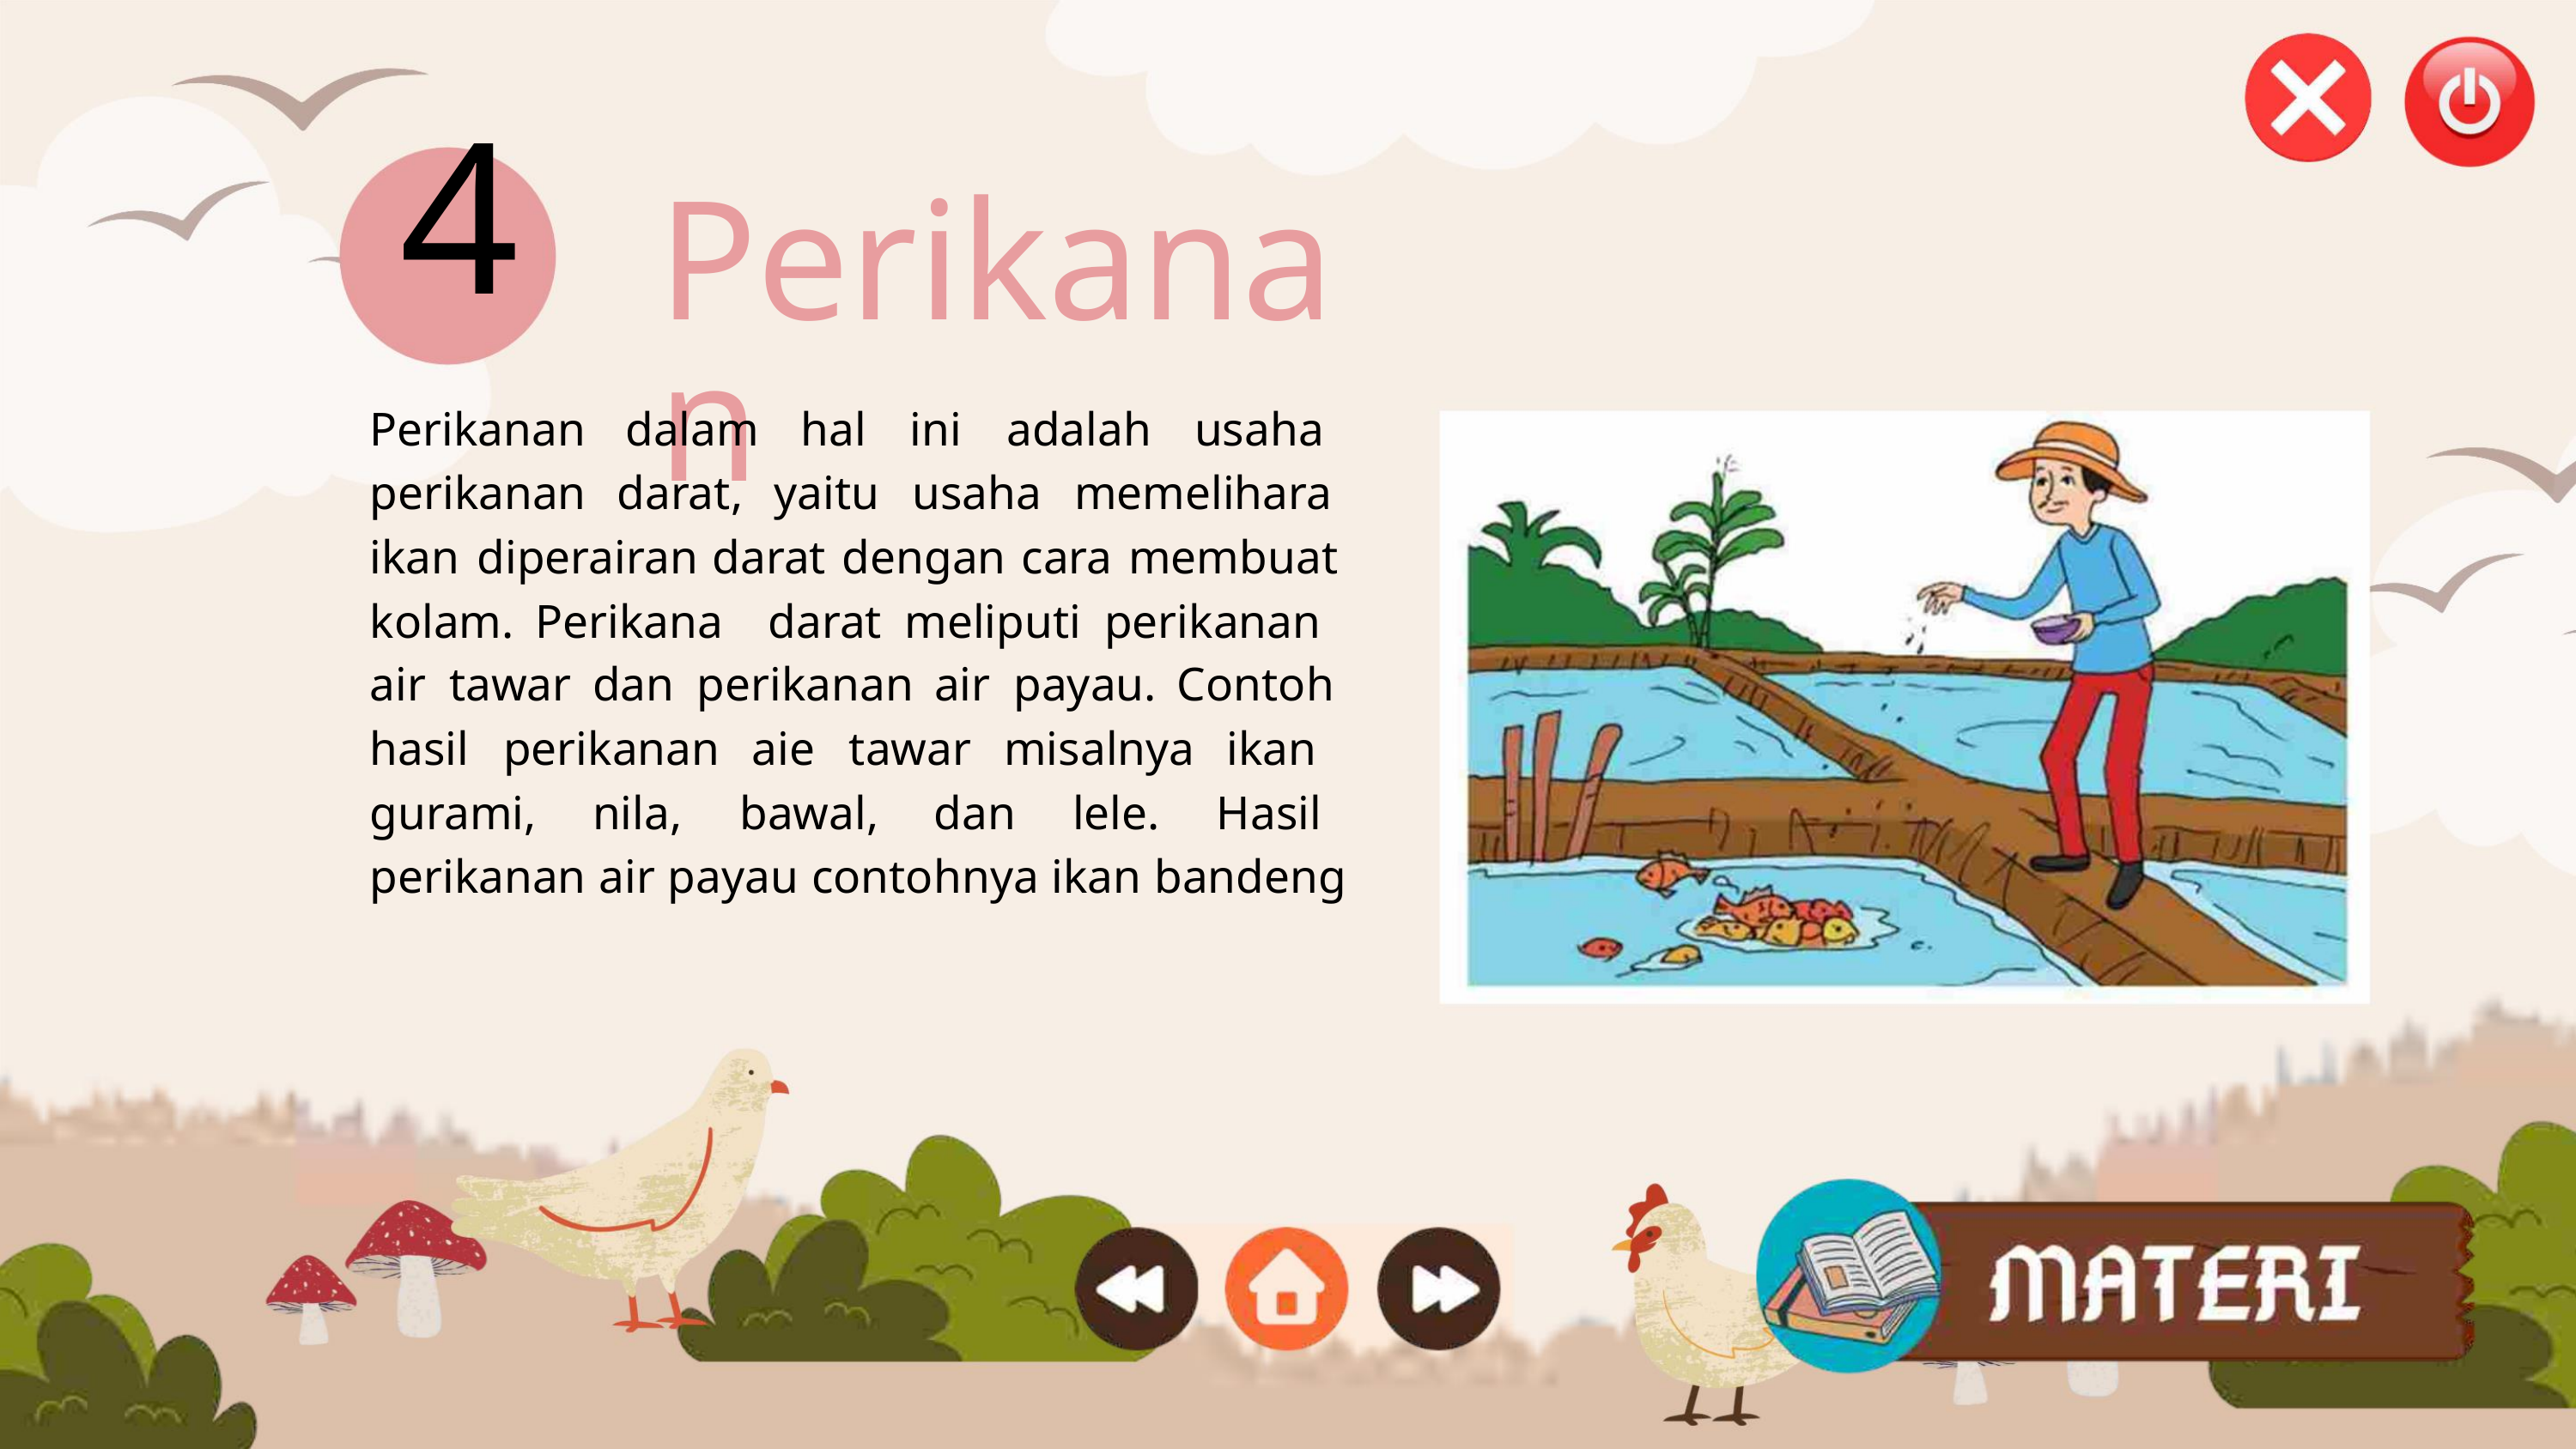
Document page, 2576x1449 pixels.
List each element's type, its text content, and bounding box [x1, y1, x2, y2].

text_box Perikanan dalam hal ini adalah usaha perikanan darat, yaitu usaha memelihara ikan diperairan darat dengan cara membuat kolam. Perikana darat meliputi perikanan air tawar dan perikanan air payau. Contoh hasil perikanan aie tawar misalnya ikan gurami, nila, bawal, dan lele. Hasil perikanan air payau contohnya ikan bandeng [369, 403, 1362, 903]
text_box 4 [399, 130, 518, 336]
text_box [0, 0, 2576, 1449]
text_box Perikanan [658, 191, 1350, 403]
